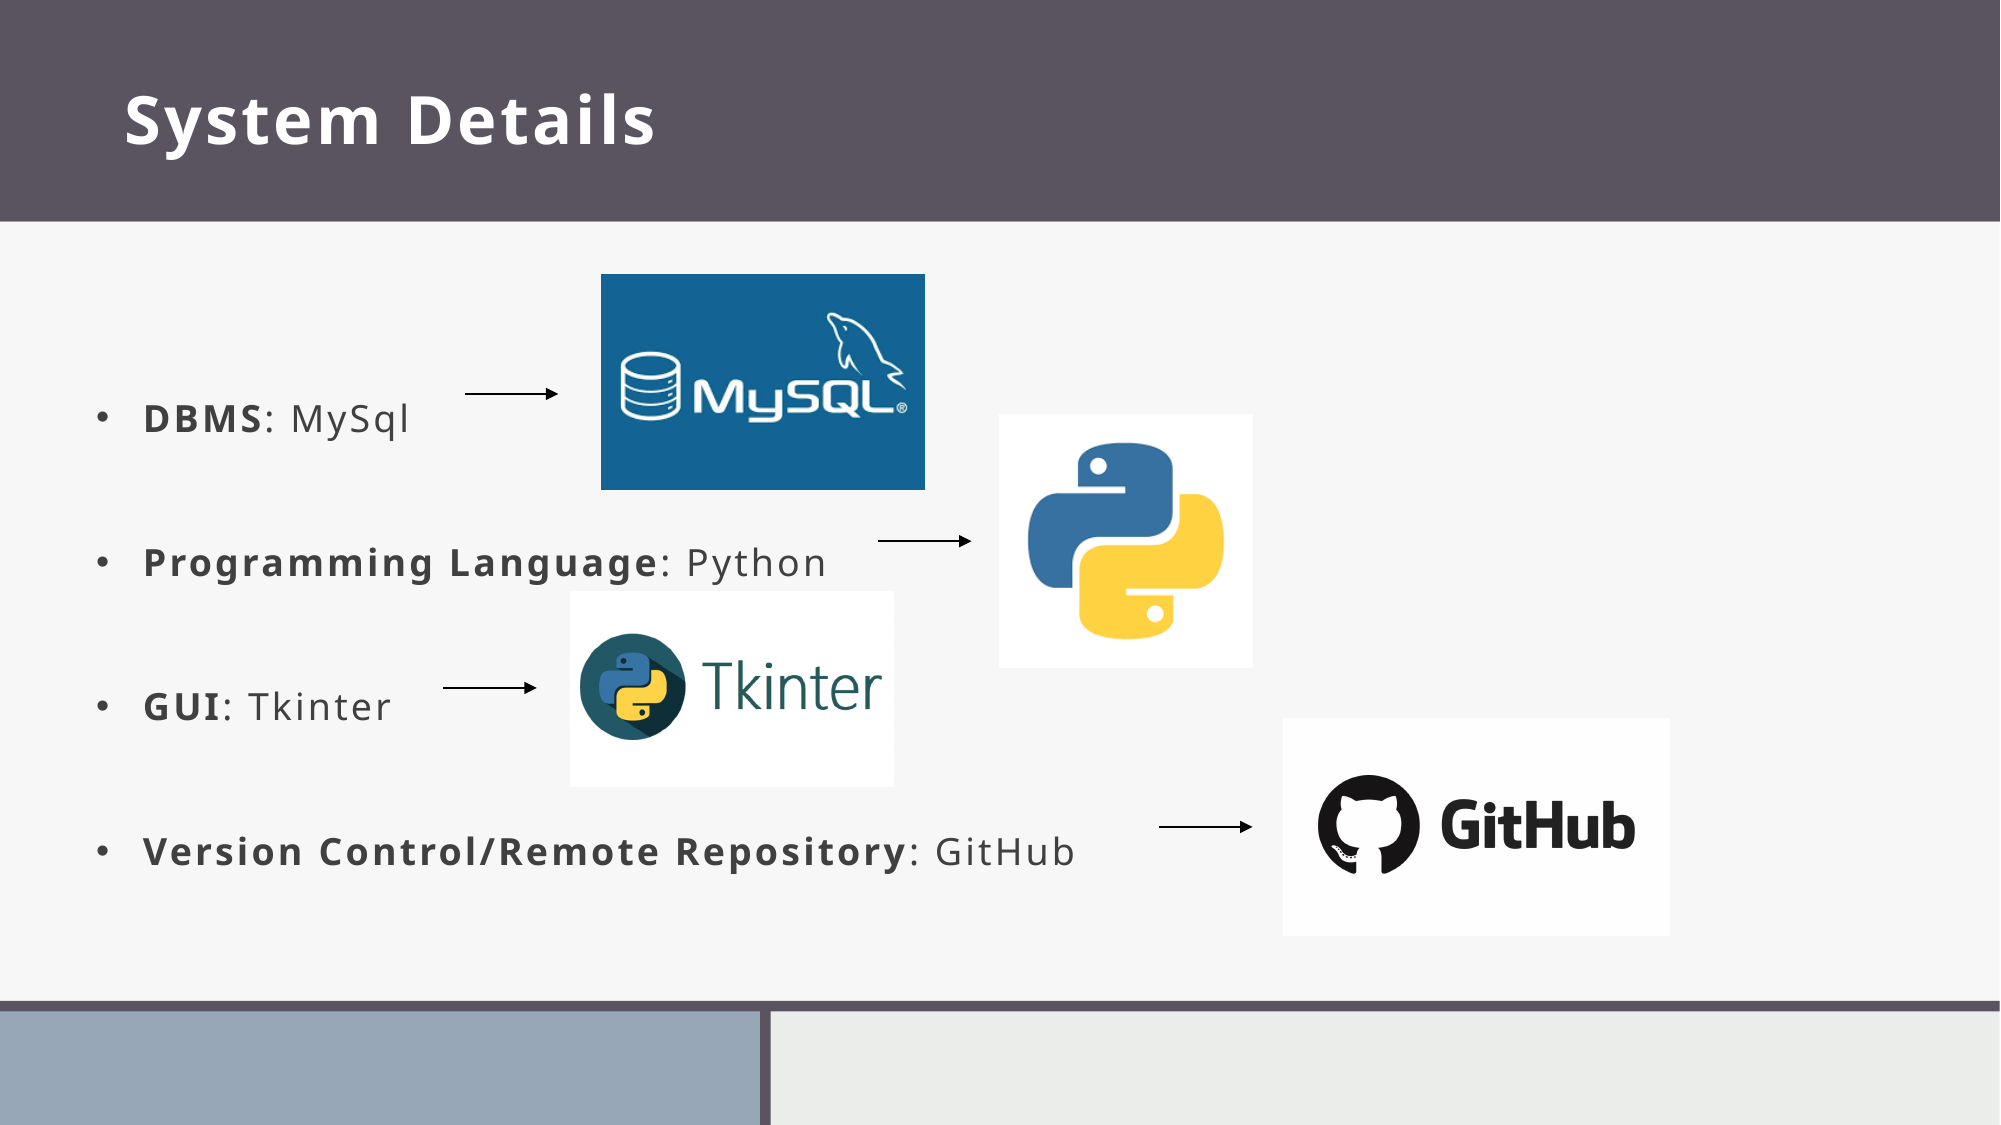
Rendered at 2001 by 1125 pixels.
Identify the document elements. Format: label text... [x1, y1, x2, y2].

picture [999, 414, 1253, 668]
picture [601, 274, 926, 490]
title System Details [106, 15, 1895, 207]
list DBMS: MySql Programming Language: Python GUI: Tkinter Version Control/Remote Repository: GitHub [77, 309, 1178, 992]
picture [570, 591, 894, 787]
picture [1283, 718, 1670, 936]
